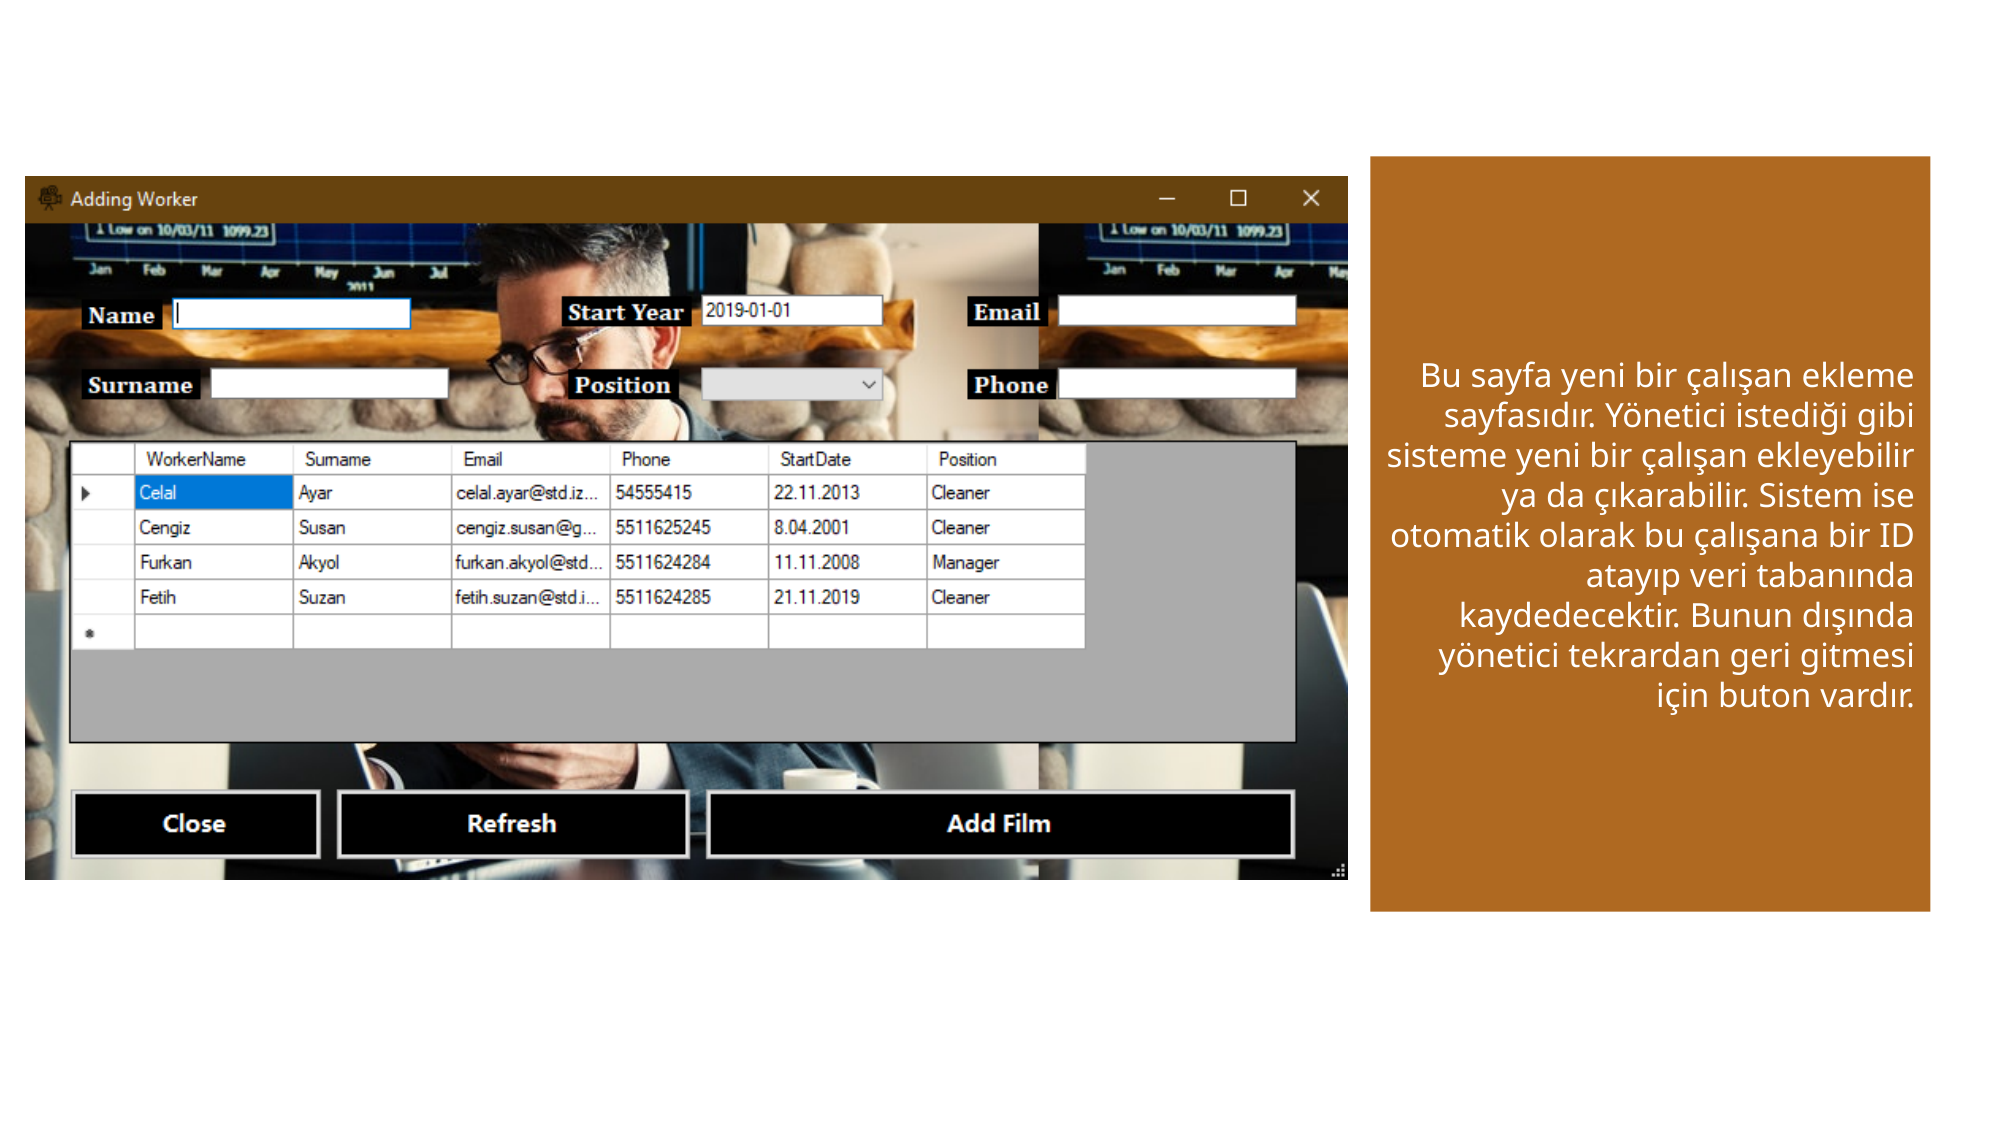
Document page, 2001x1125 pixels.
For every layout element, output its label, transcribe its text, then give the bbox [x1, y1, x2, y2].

picture [25, 176, 1348, 880]
text_box Bu sayfa yeni bir çalışan ekleme sayfasıdır. Yönetici istediği gibi sisteme yeni bir çalışan ekleyebilir ya da çıkarabilir. Sistem ise otomatik olarak bu çalışana bir ID atayıp veri tabanında kaydedecektir. Bunun dışında yönetici tekrardan geri gitmesi için buton vardır. [1369, 155, 1931, 913]
